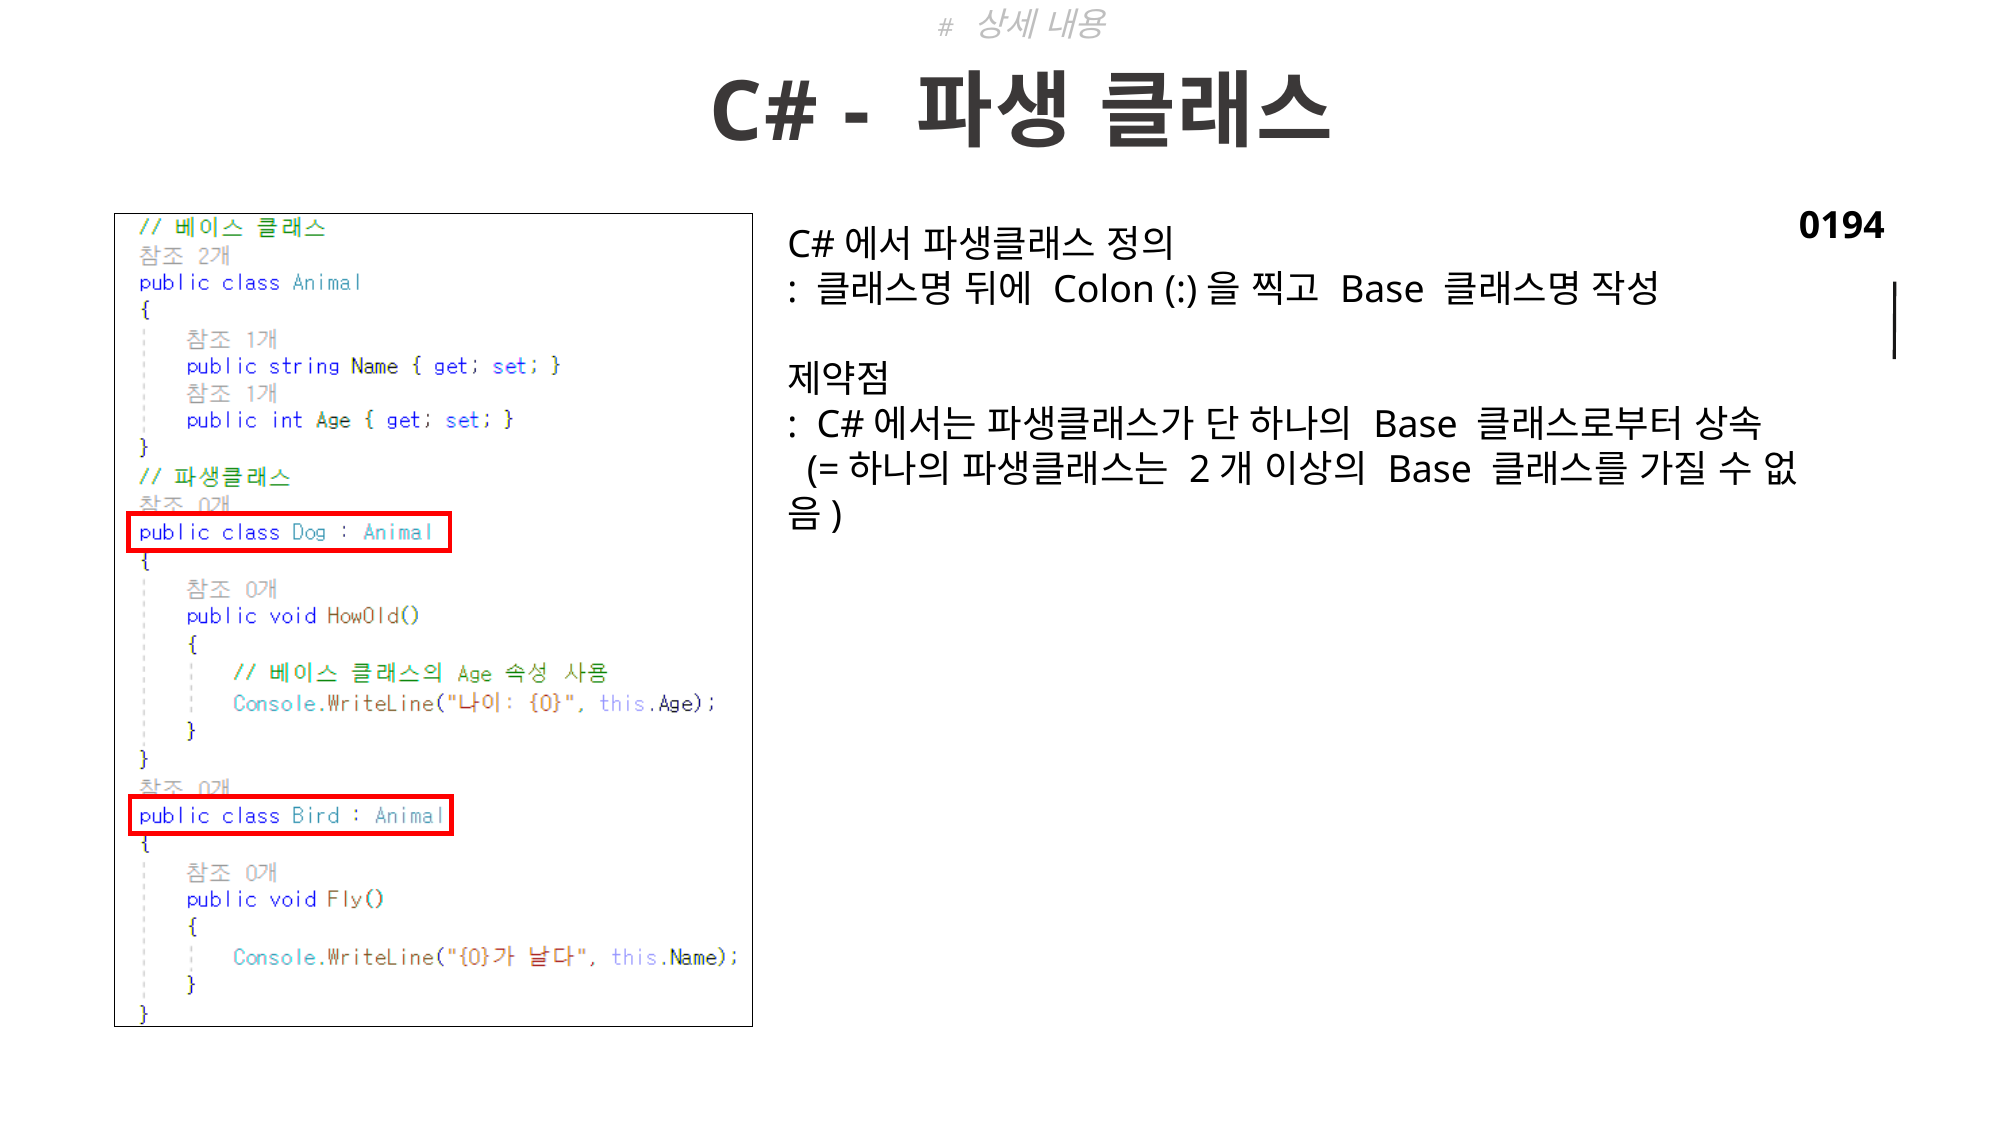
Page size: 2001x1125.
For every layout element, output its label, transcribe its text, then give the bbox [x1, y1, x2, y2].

text_box C#에서 파생클래스 정의 : 클래스명 뒤에 Colon (:)을 찍고 Base 클래스명 작성 제약점 : C#에서는 파생클래스가 단 하나의 Base 클래스로부터 상속 (=하나의 파생클래스는 2개 이상의 Base 클래스를 가질 수 없음) [772, 212, 1867, 543]
text_box C# - 파생 클래스 [370, 61, 1672, 196]
text_box # 상세 내용 [696, 0, 1346, 62]
picture [114, 213, 753, 1027]
